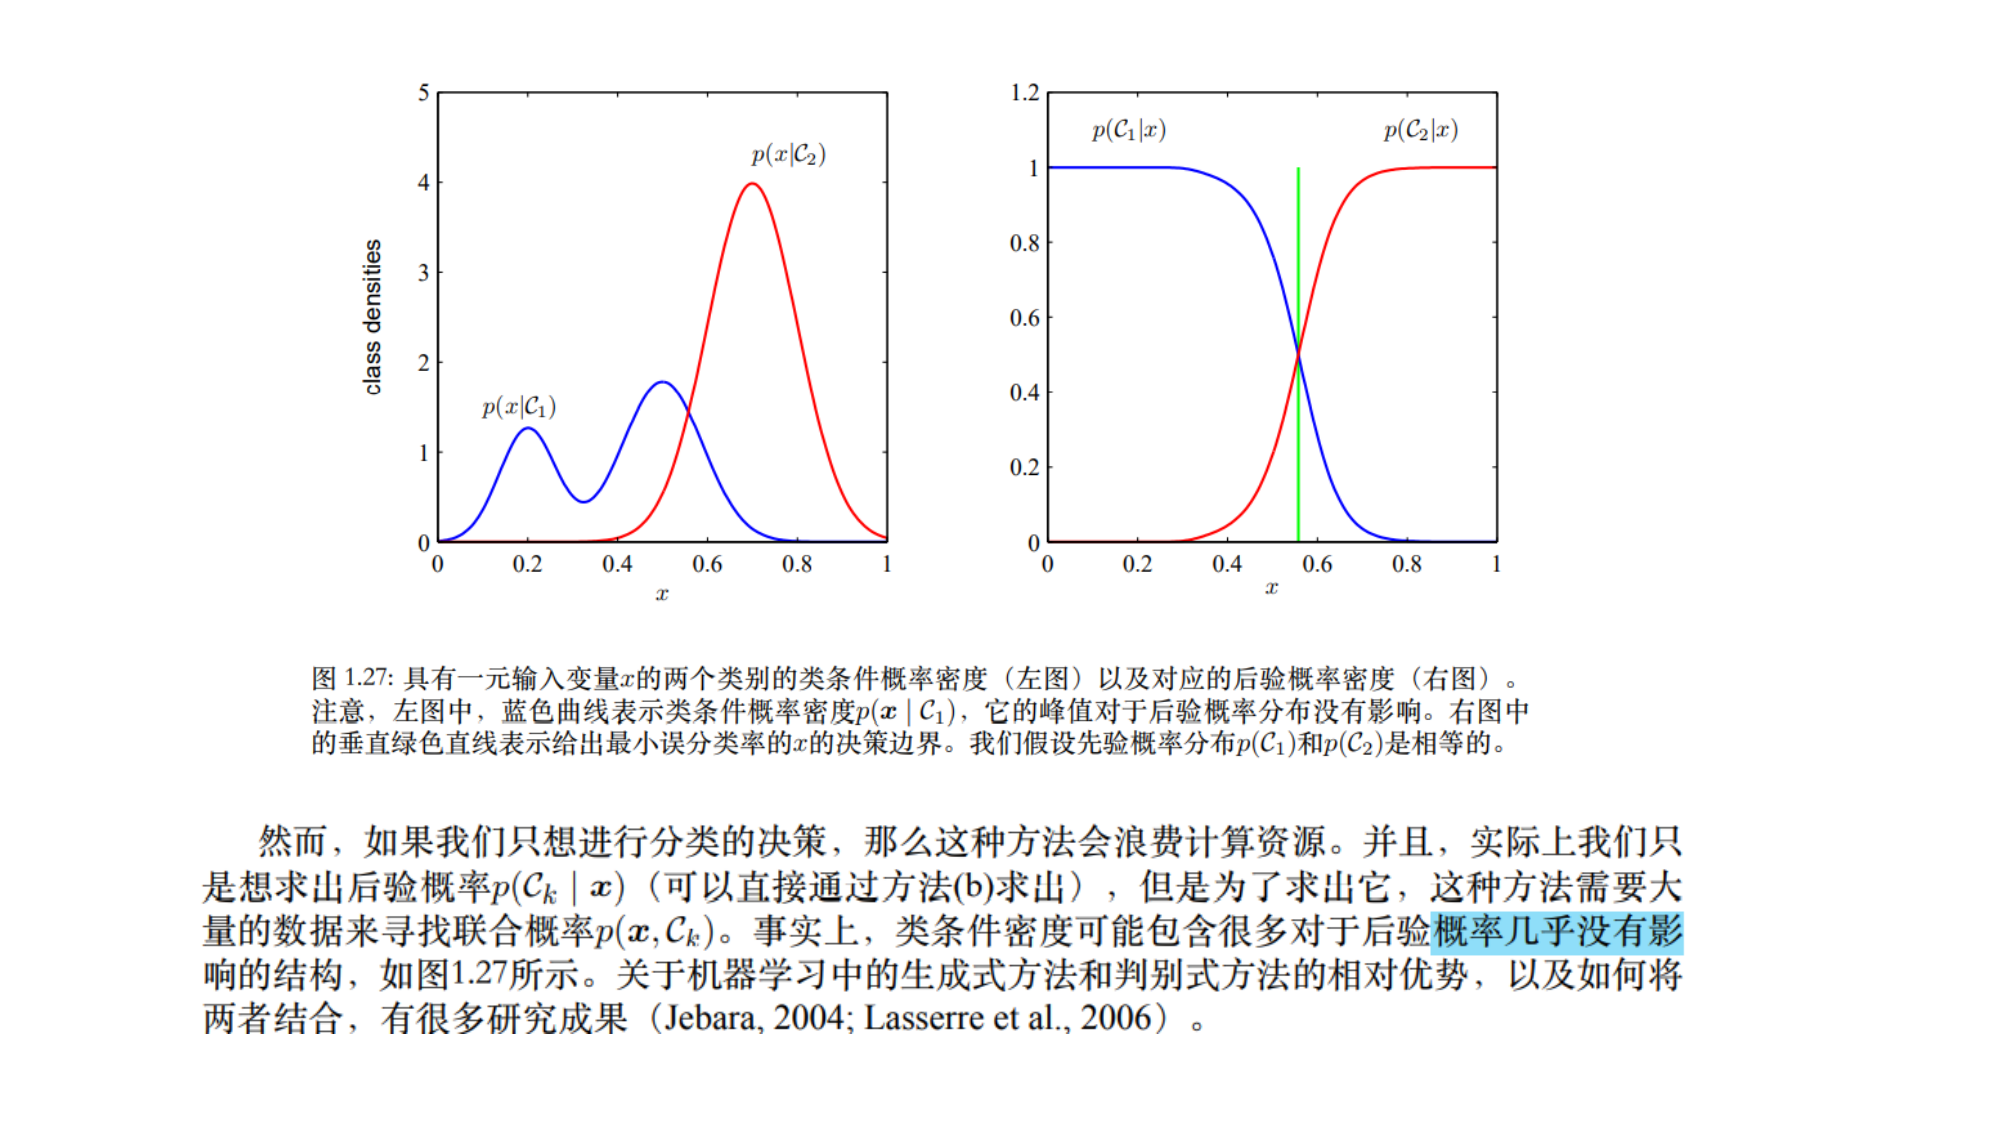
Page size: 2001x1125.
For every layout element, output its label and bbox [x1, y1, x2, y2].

list [189, 821, 1753, 1034]
picture [284, 9, 1572, 778]
